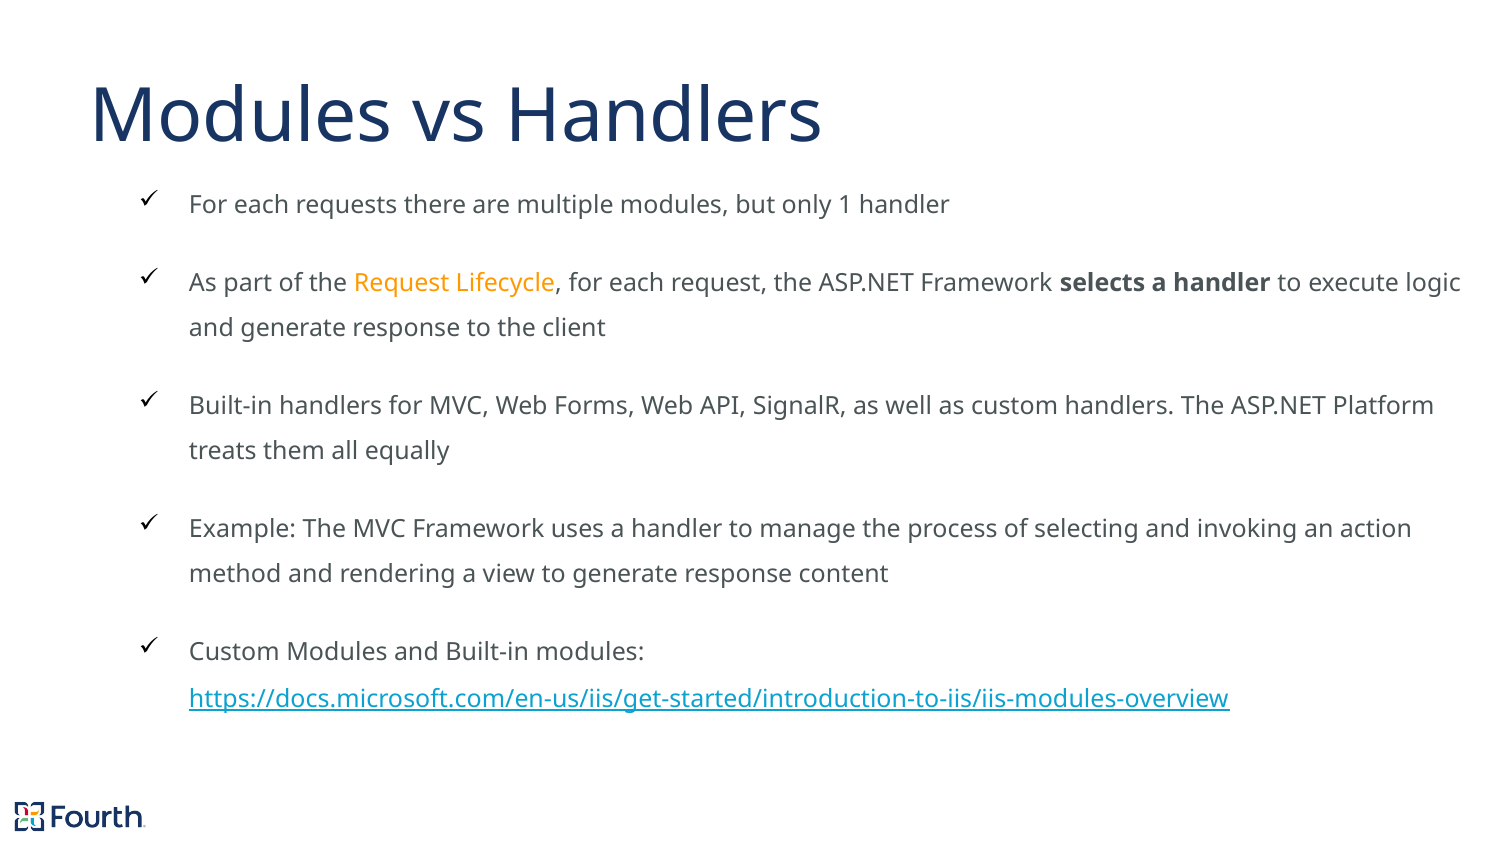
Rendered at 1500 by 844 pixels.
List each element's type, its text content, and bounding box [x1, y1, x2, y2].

list For each requests there are multiple modules, but only 1 handler As part of the Request Lifecycle, for each request, the ASP.NET Framework selects a handler to execute logic and generate response to the client Built-in handlers for MVC, Web Forms, Web API, SignalR, as well as custom handlers. The ASP.NET Platform treats them all equally Example: The MVC Framework uses a handler to manage the process of selecting and invoking an action method and rendering a view to generate response content Custom Modules and Built-in modules: https://docs.microsoft.com/en-us/iis/get-started/introduction-to-iis/iis-modules-overview [98, 158, 1482, 788]
title Modules vs Handlers [74, 67, 1426, 155]
picture [14, 801, 146, 832]
